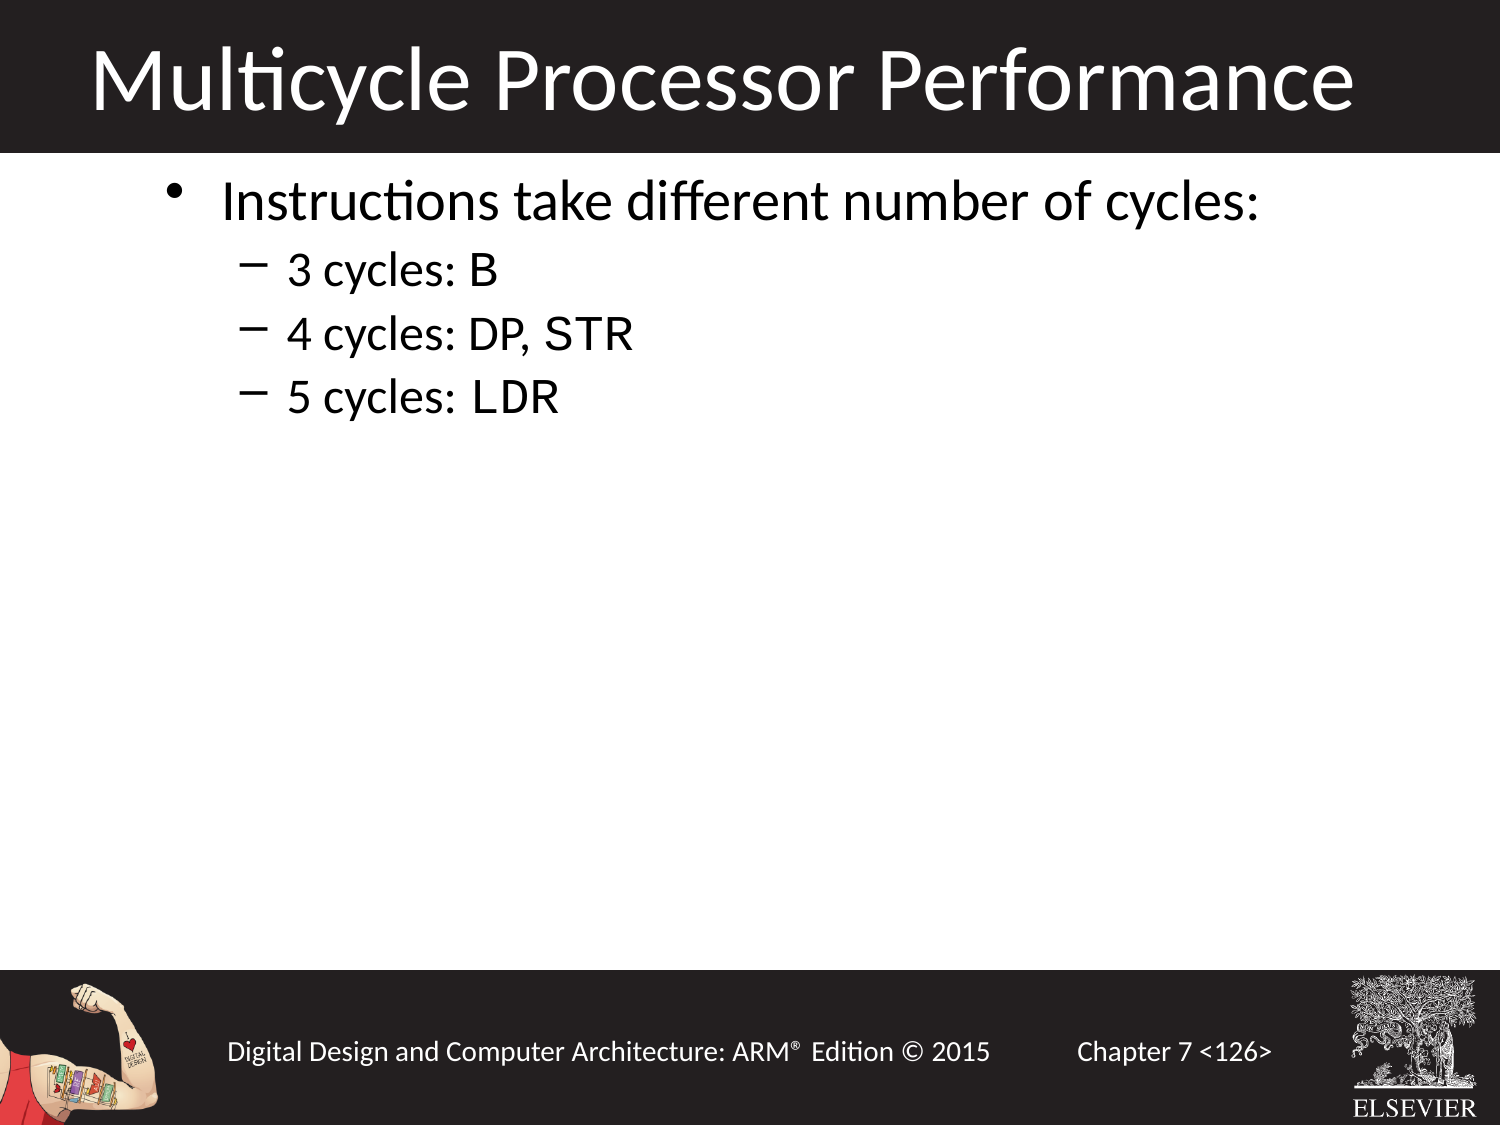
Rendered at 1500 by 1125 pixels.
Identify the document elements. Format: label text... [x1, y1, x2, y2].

text_box Instructions take different number of cycles: 3 cycles: B 4 cycles: DP, STR 5 cycles: LDR [149, 162, 1413, 975]
text_box Multicycle Processor Performance [75, 11, 1375, 136]
picture [0, 979, 163, 1125]
picture [1350, 974, 1477, 1117]
